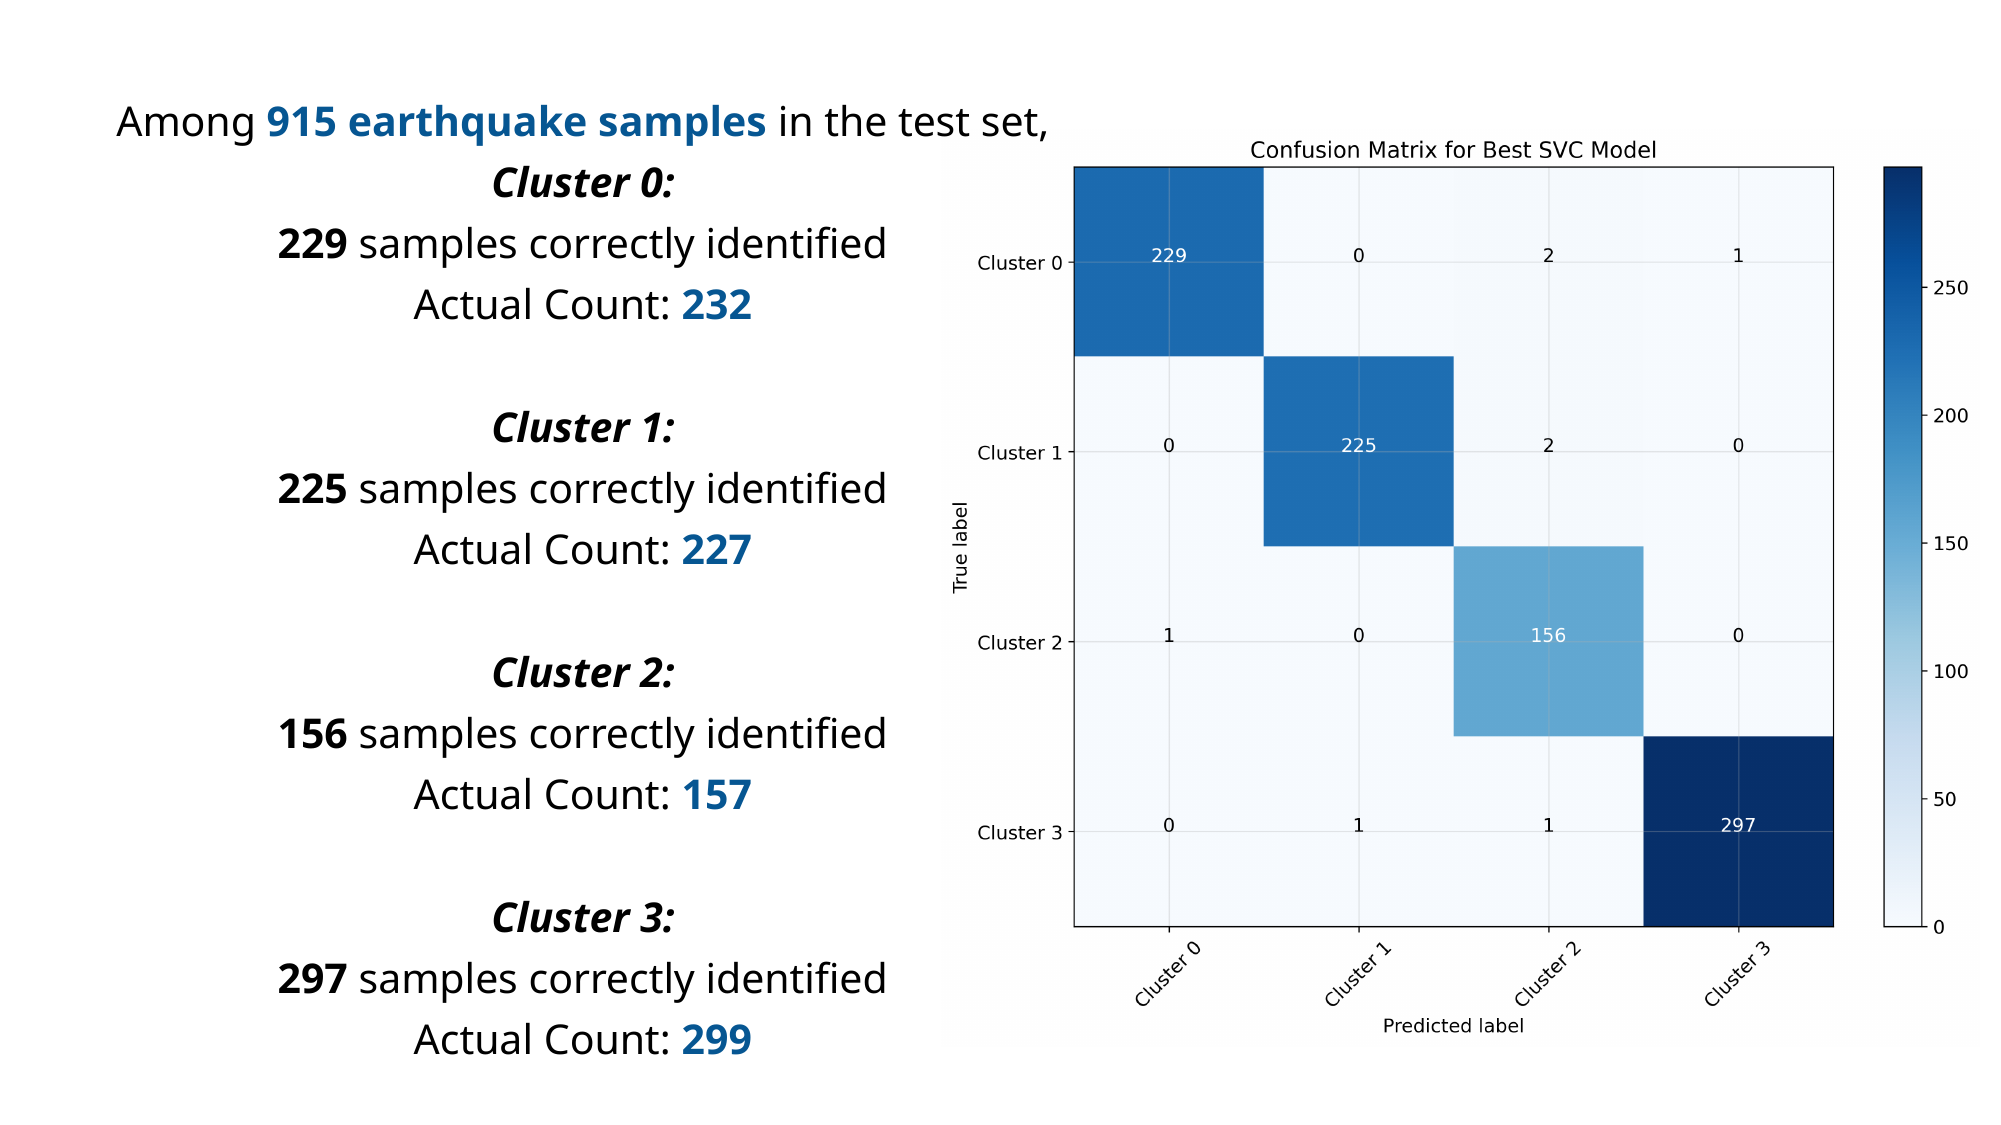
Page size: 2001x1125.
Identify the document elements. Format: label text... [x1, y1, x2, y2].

picture [941, 129, 1980, 1047]
list Among 915 earthquake samples in the test set, Cluster 0: 229 samples correctly identified Actual Count: 232 Cluster 1: 225 samples correctly identified Actual Count: 227 Cluster 2: 156 samples correctly identified Actual Count: 157 Cluster 3: 297 samples correctly identified Actual Count: 299 [93, 93, 1073, 1075]
